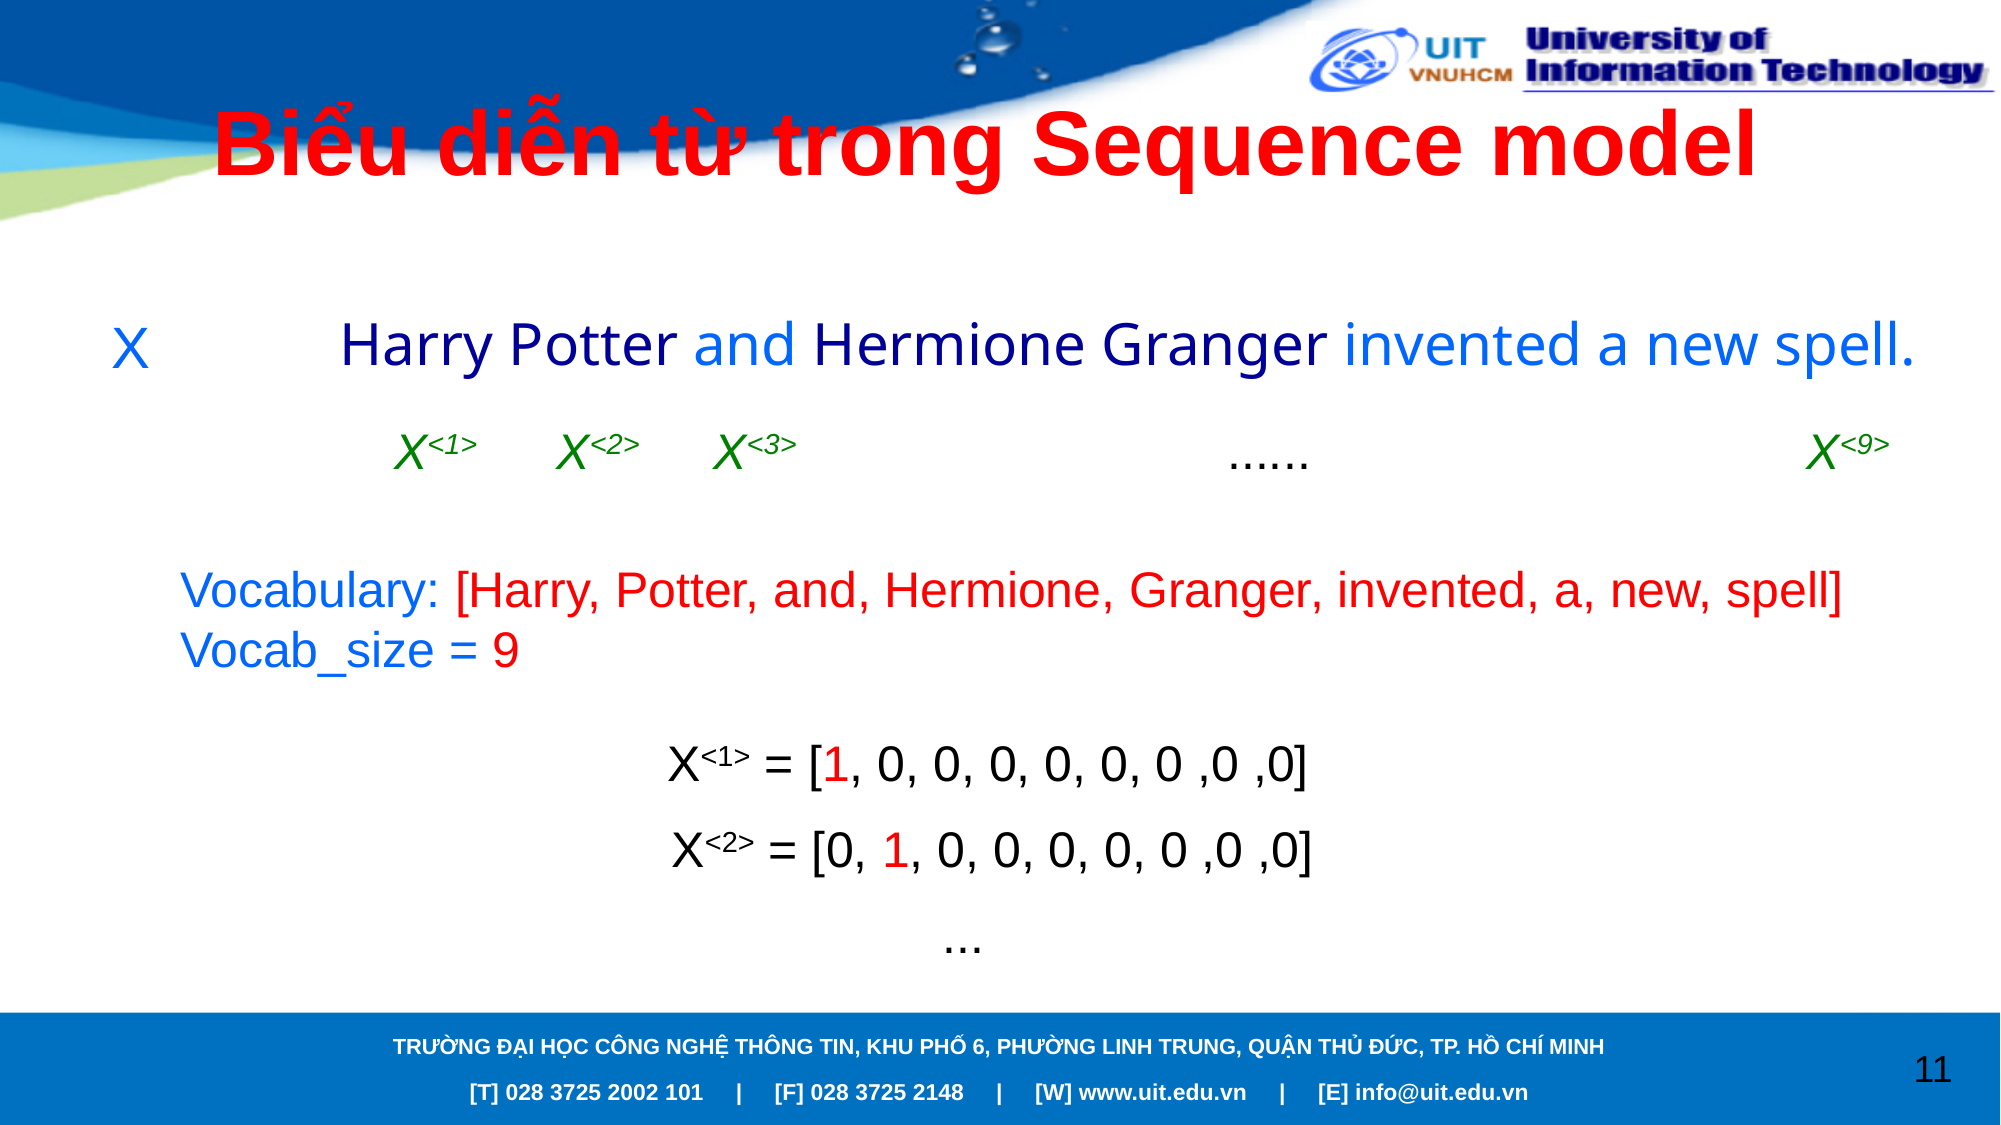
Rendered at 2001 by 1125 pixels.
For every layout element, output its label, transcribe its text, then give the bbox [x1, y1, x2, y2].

text_box Vocabulary: [Harry, Potter, and, Hermione, Granger, invented, a, new, spell] Vocab_size = 9 [165, 549, 1881, 685]
text_box X<3> [698, 412, 812, 488]
title Biểu diễn từ trong Sequence model [99, 45, 1900, 233]
text_box Harry Potter and Hermione Granger invented a new spell. [324, 299, 1938, 455]
text_box X<2> = [0, 1, 0, 0, 0, 0, 0 ,0 ,0] [656, 810, 1344, 885]
text_box X<9> [1791, 411, 1906, 487]
picture [0, 0, 2001, 1125]
text_box X<1> [379, 412, 493, 488]
text_box X [96, 302, 165, 388]
text_box X<1> = [1, 0, 0, 0, 0, 0, 0 ,0 ,0] [652, 724, 1339, 800]
text_box X<2> [541, 412, 655, 488]
text_box ...... [1212, 412, 1327, 488]
text_box ... [928, 895, 1000, 971]
